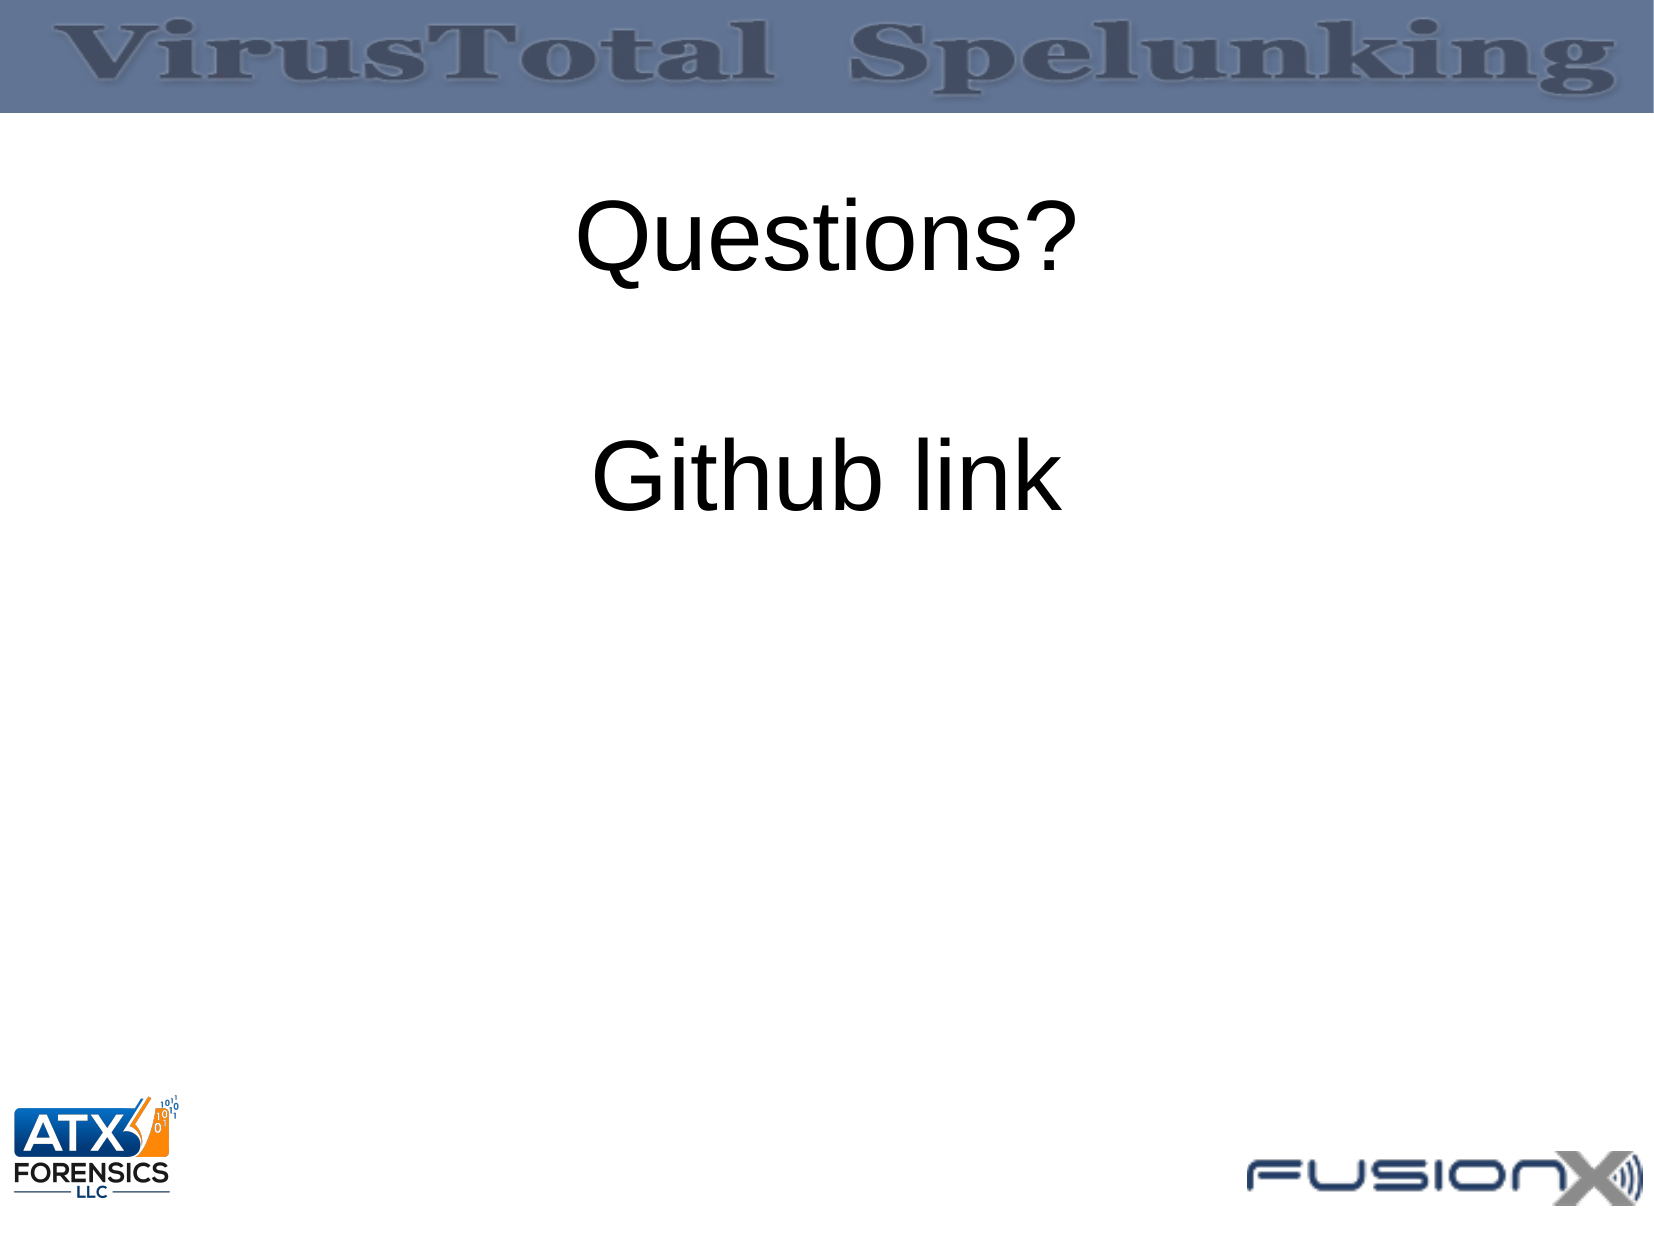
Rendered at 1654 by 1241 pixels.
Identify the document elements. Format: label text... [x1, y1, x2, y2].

text_box Questions? Github link [82, 170, 1571, 1076]
picture [1247, 1151, 1643, 1206]
picture [0, 1058, 182, 1241]
picture [0, 0, 1654, 113]
